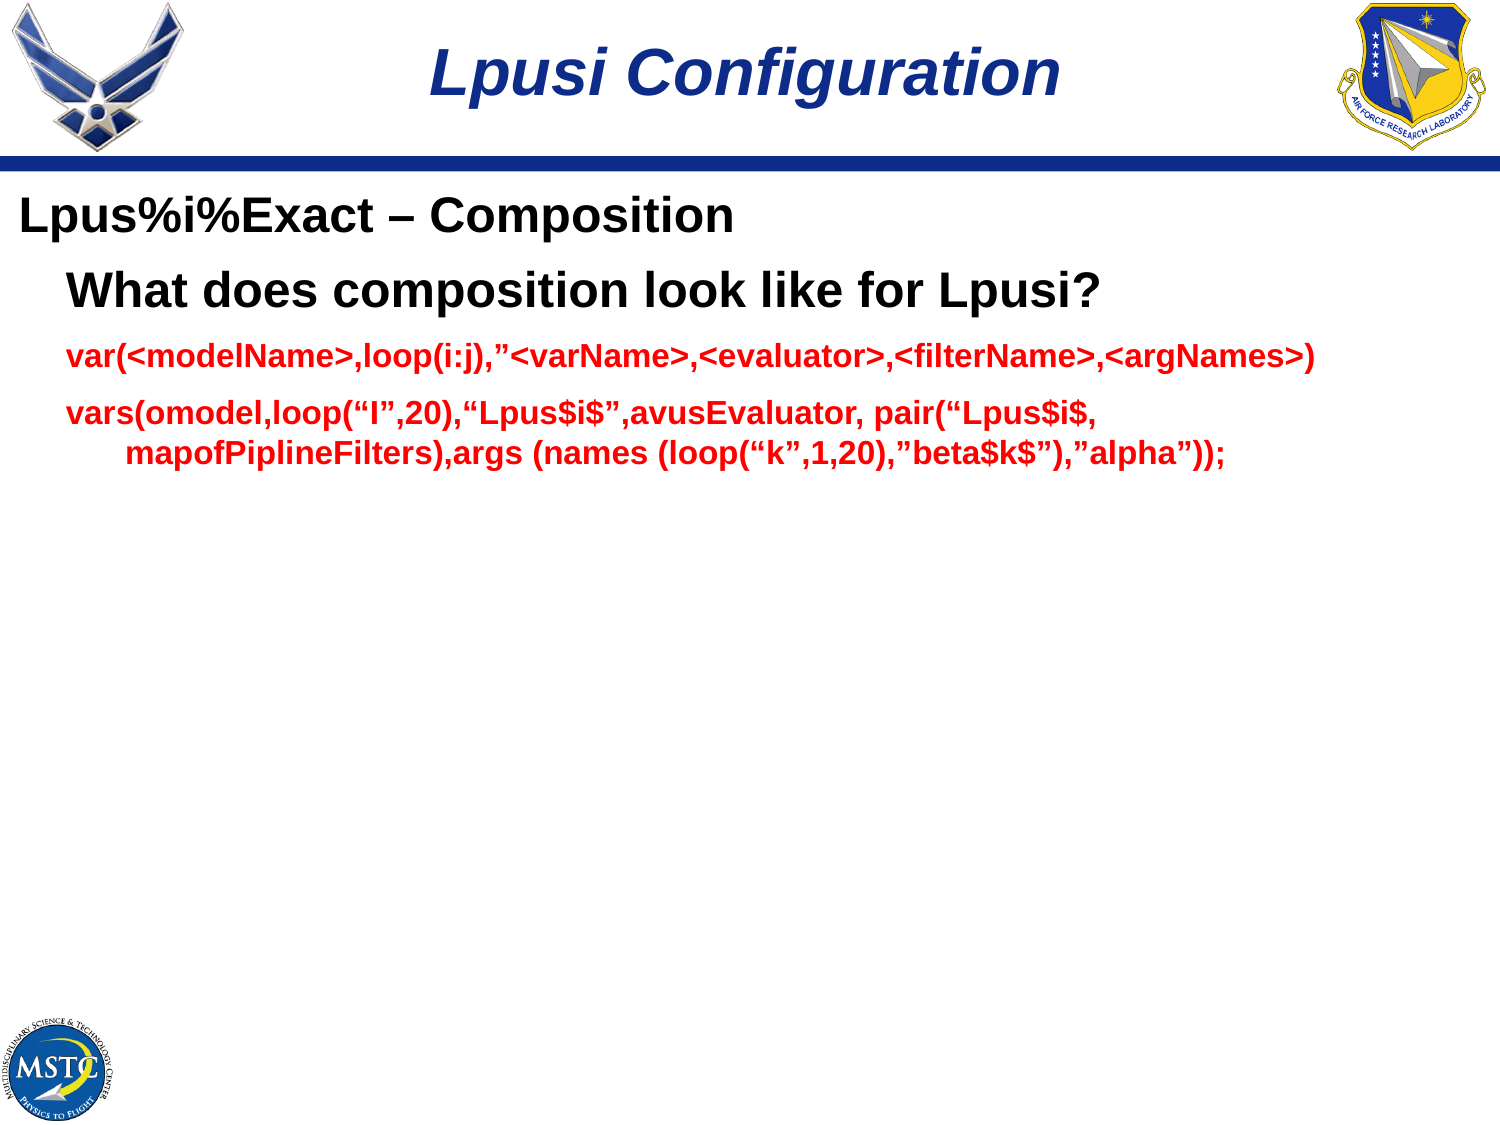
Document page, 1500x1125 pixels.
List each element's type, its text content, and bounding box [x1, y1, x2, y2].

list What does composition look like for Lpusi? var(<modelName>,loop(i:j),”<varName>,<evaluator>,<filterName>,<argNames>) vars(omodel,loop(“I”,20),“Lpus$i$”,avusEvaluator, pair(“Lpus$i$, mapofPiplineFilters),args (names (loop(“k”,1,20),”beta$k$”),”alpha”)); [49, 249, 1449, 613]
picture [1337, 3, 1486, 151]
title Lpusi Configuration [162, 2, 1338, 149]
picture [2, 0, 198, 156]
text_box Lpus%i%Exact – Composition [3, 174, 751, 250]
picture [0, 1016, 113, 1121]
